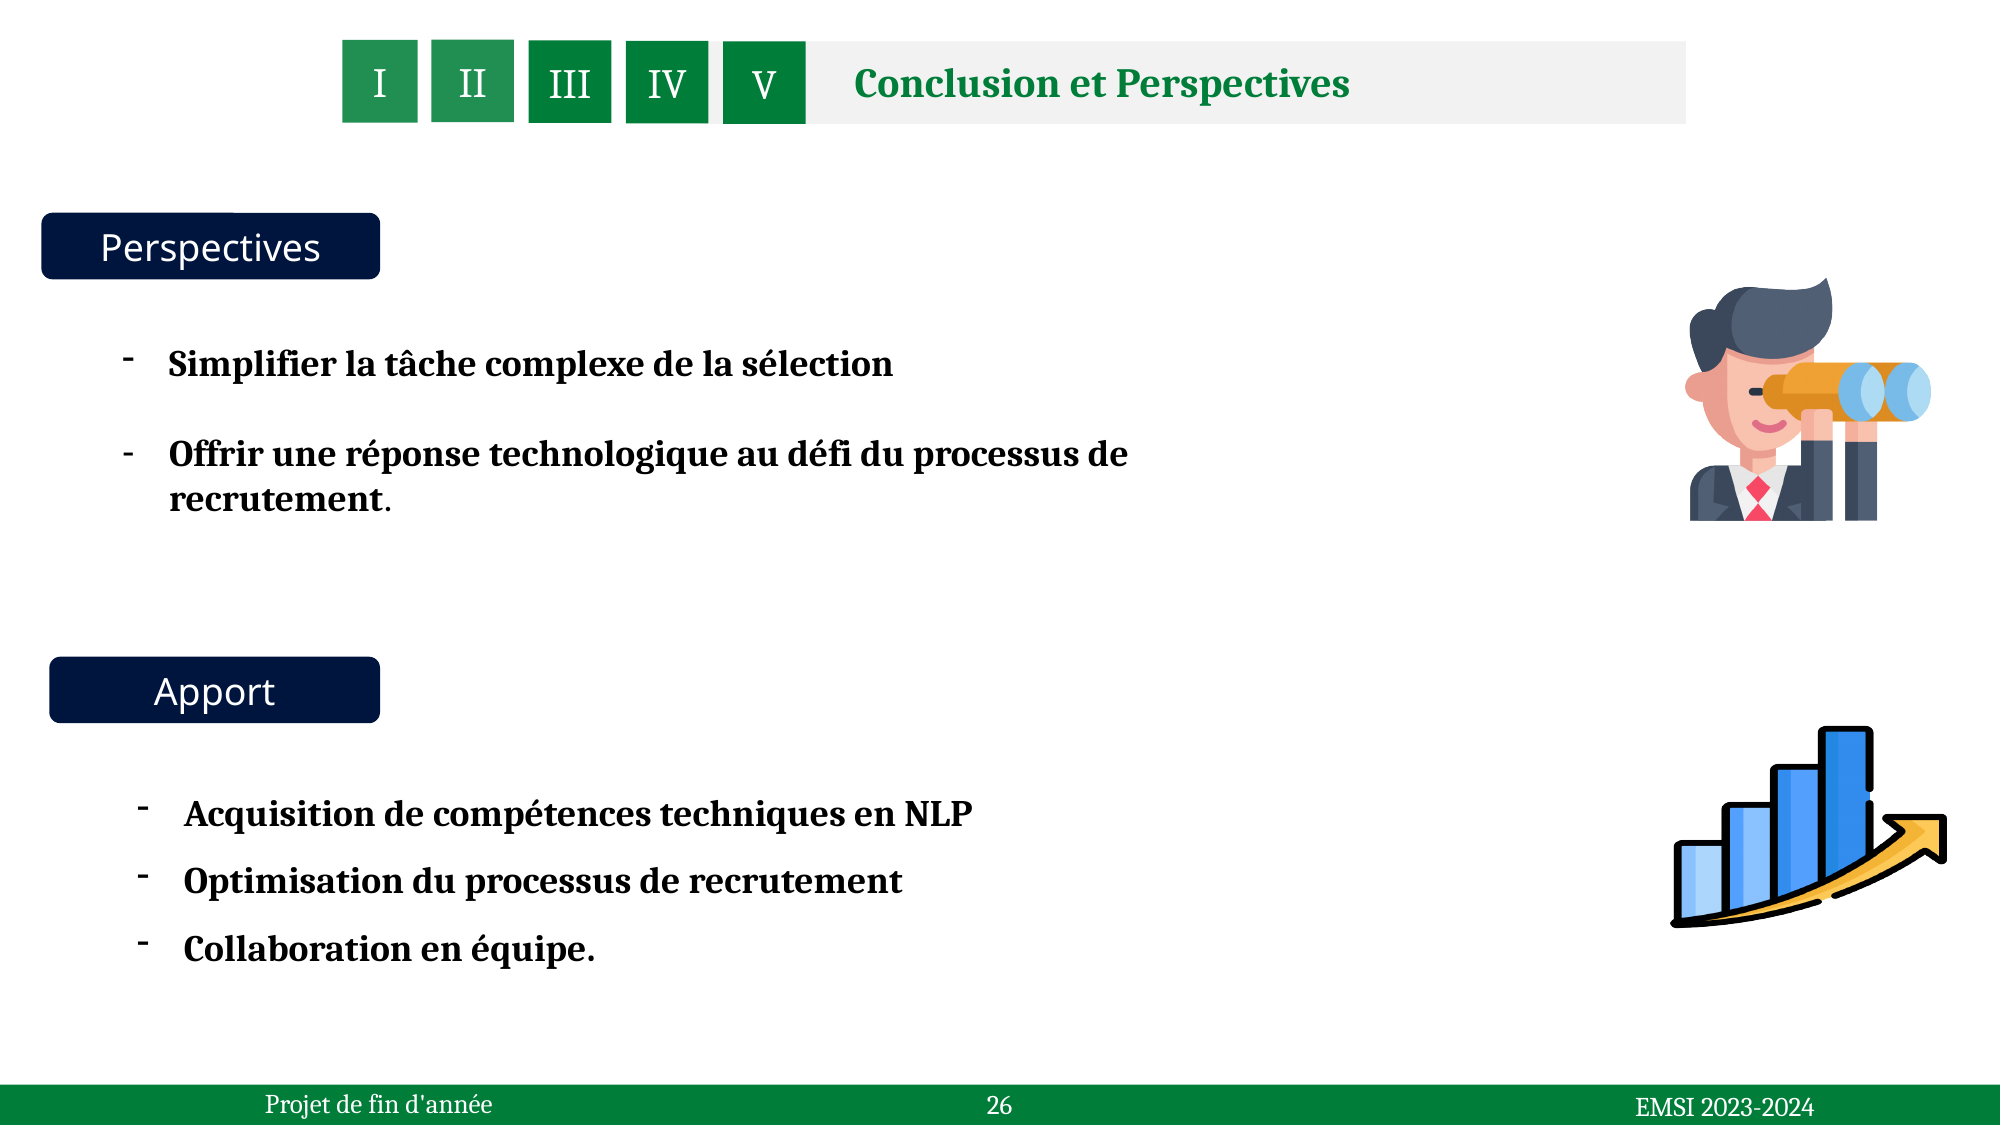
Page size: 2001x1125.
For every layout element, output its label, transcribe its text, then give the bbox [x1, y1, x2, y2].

text_box [1253, 1084, 1620, 1125]
picture [1669, 723, 1947, 930]
text_box Perspectives [41, 212, 381, 280]
text_box [0, 1084, 249, 1125]
slide_number 26 [747, 1081, 1253, 1125]
text_box [1911, 1084, 2000, 1125]
text_box II [431, 39, 514, 123]
text_box EMSI 2023-2024 [1620, 1081, 1911, 1125]
text_box Projet de fin d'année [249, 1079, 581, 1125]
text_box Acquisition de compétences techniques en NLP Optimisation du processus de recrutement Collaboration en équipe. [109, 758, 1352, 977]
text_box I [342, 39, 418, 123]
text_box [581, 1084, 747, 1125]
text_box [522, 41, 1750, 125]
text_box Simplifier la tâche complexe de la sélection Offrir une réponse technologique au défi du processus de recrutement. [94, 331, 1367, 527]
picture [1685, 276, 1931, 522]
text_box Apport [49, 656, 381, 724]
